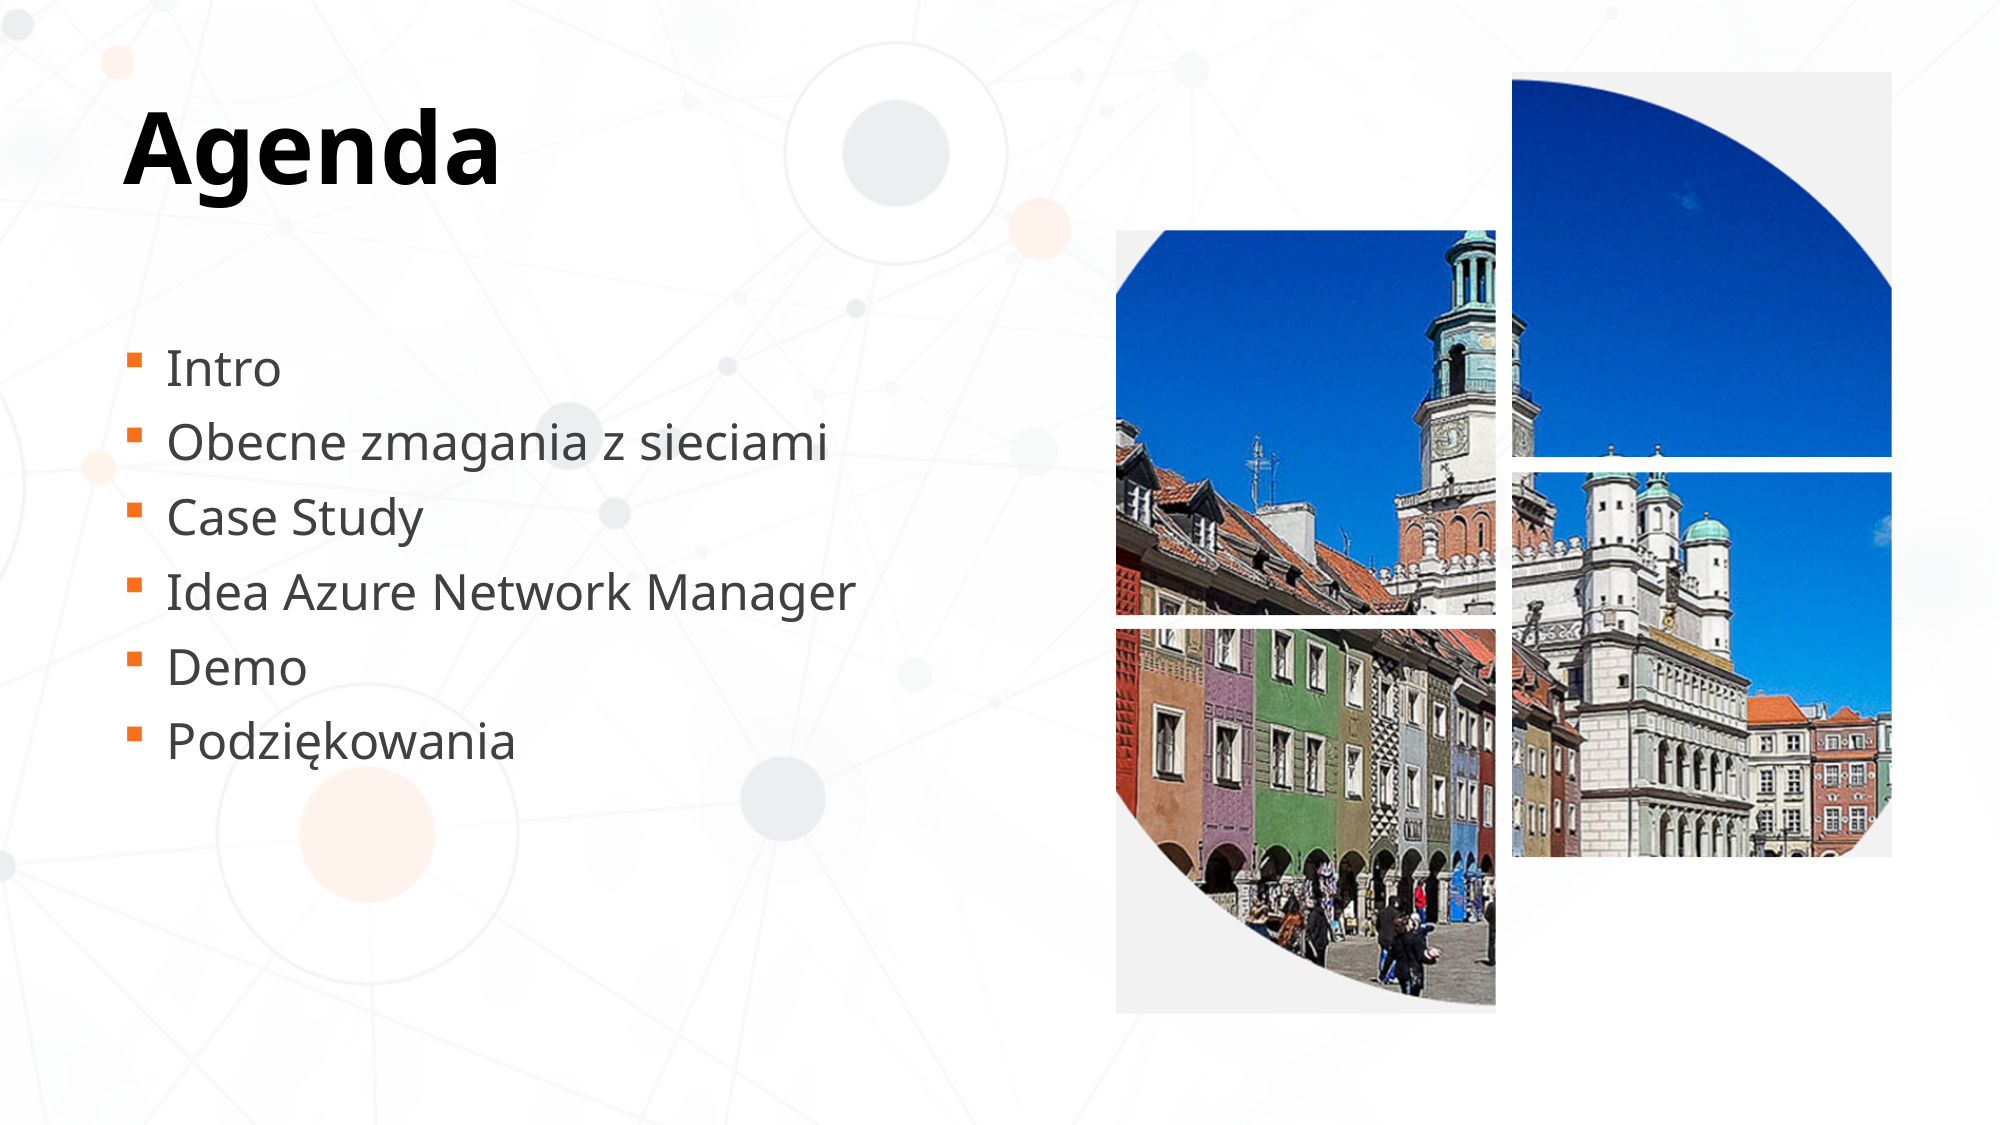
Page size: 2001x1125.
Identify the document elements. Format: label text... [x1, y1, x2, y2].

title Agenda [108, 90, 810, 227]
list Intro Obecne zmagania z sieciami Case Study Idea Azure Network Manager Demo Podziękowania [108, 335, 977, 920]
picture [1116, 72, 1892, 1014]
